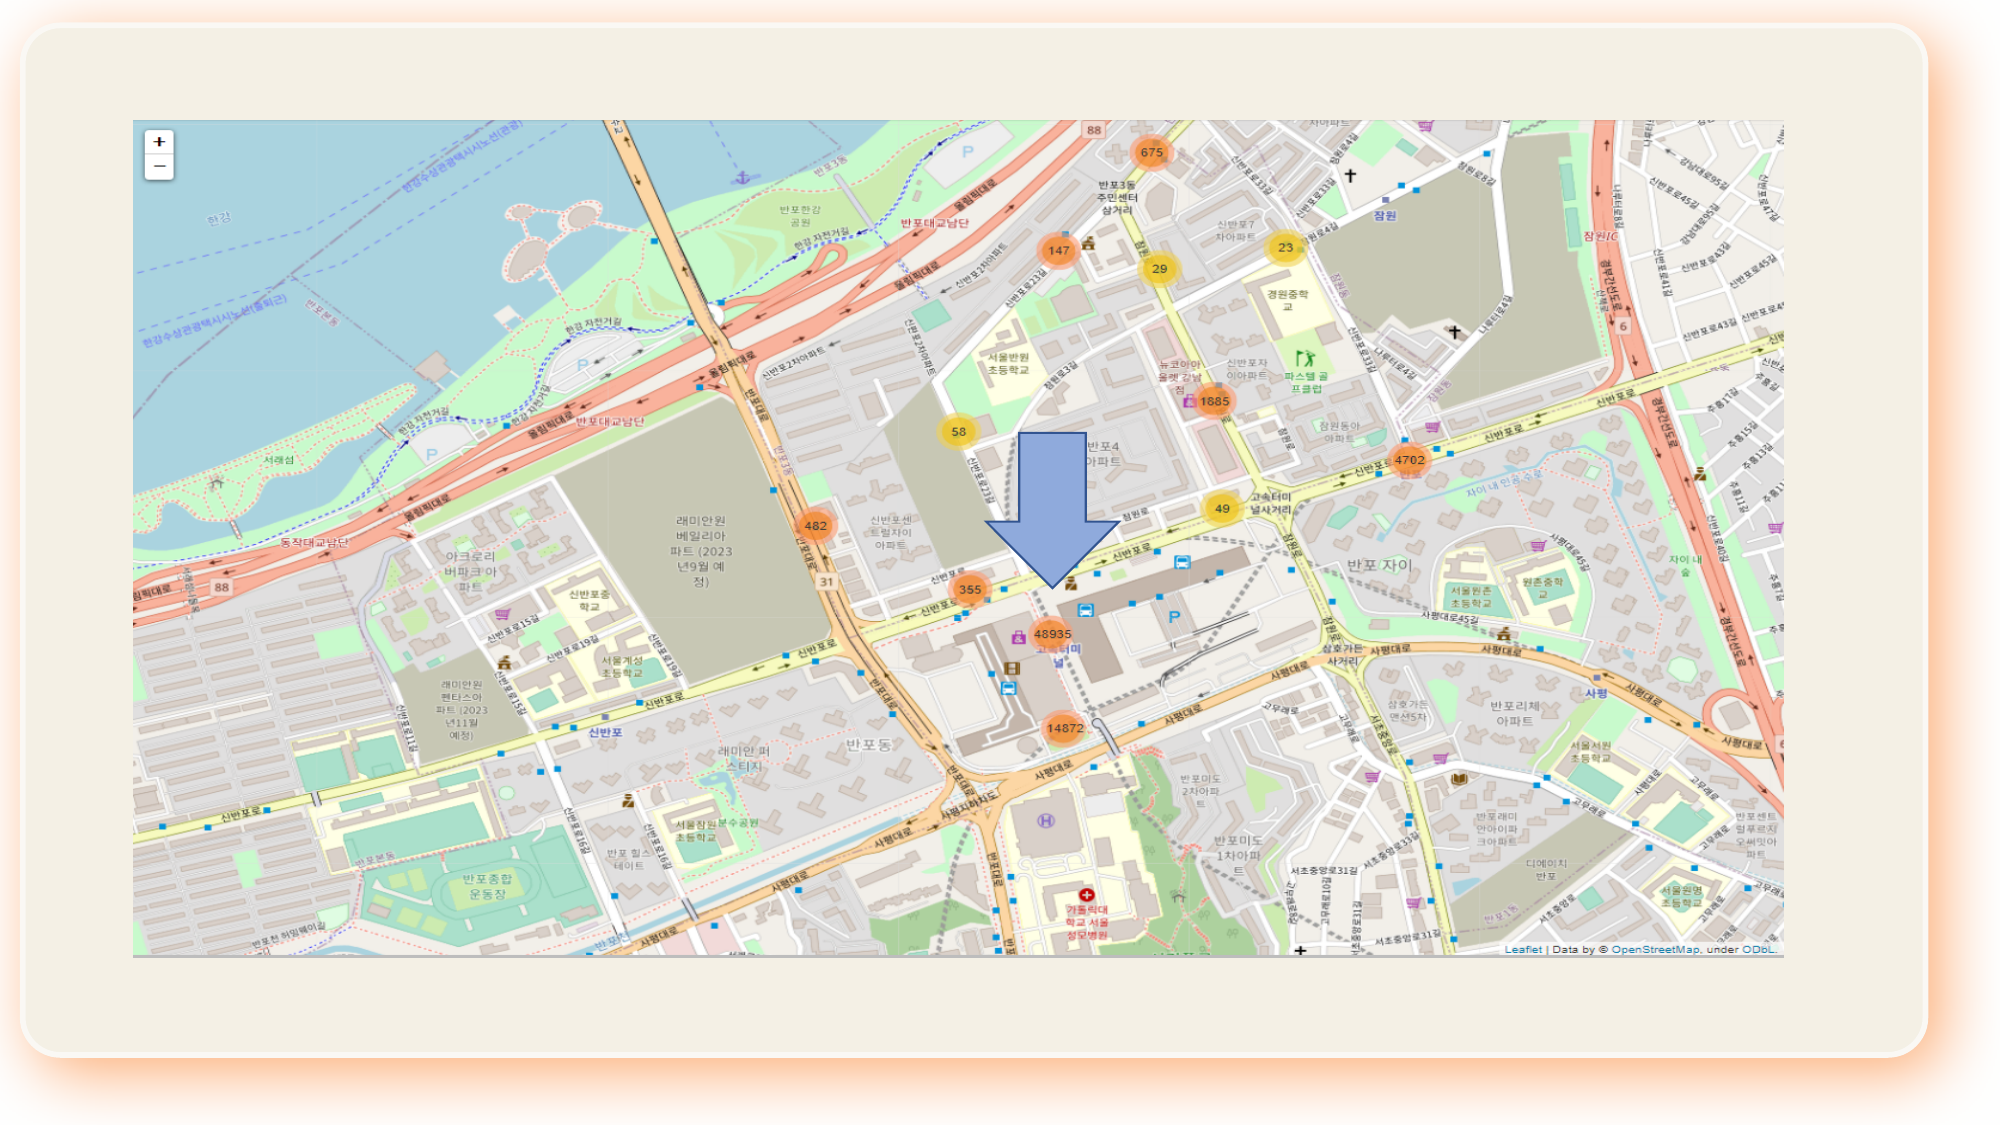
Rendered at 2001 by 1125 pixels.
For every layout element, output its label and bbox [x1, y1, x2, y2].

picture [133, 120, 1784, 958]
text_box [21, 24, 1927, 1056]
